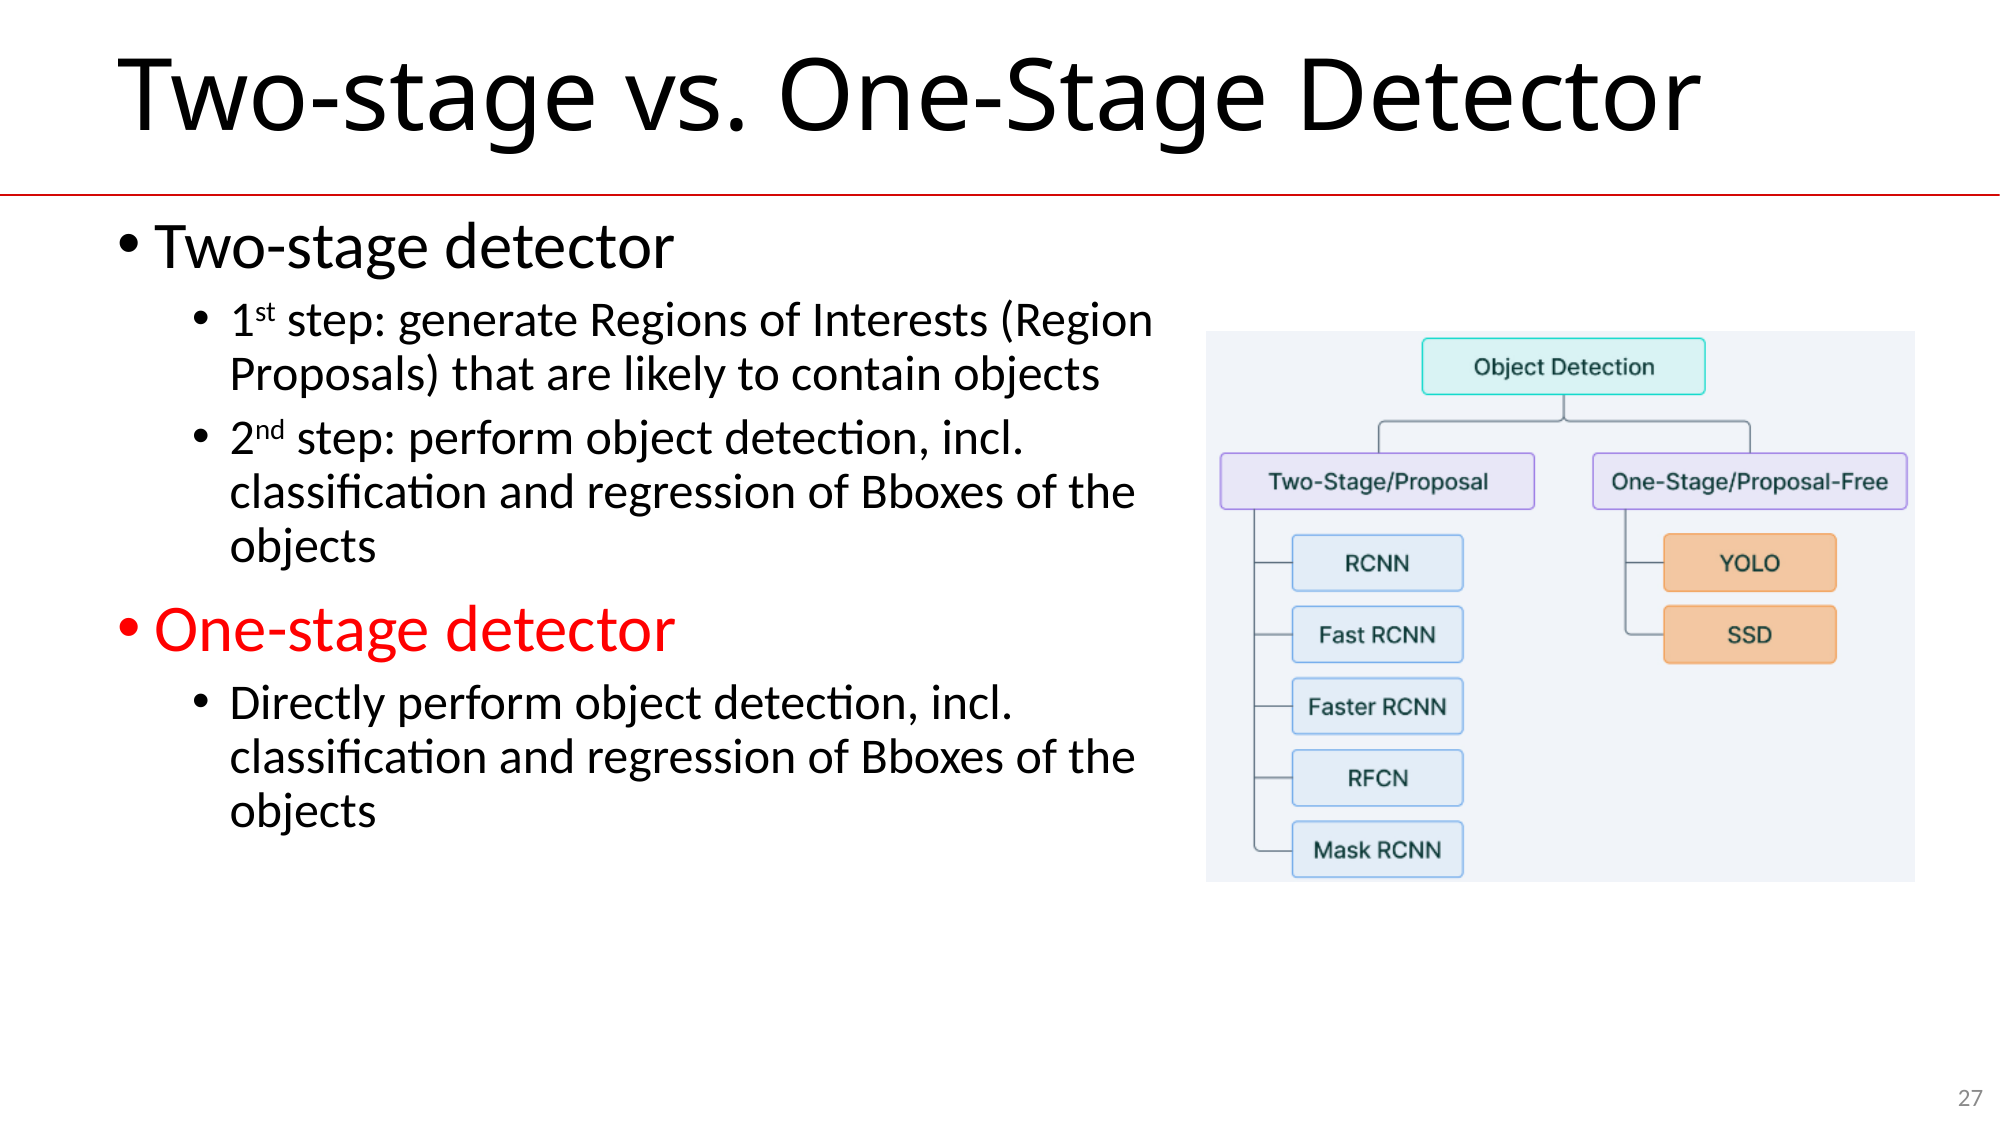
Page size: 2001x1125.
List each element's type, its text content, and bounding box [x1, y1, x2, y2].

picture [1206, 331, 1915, 882]
list Two-stage detector 1st step: generate Regions of Interests (Region Proposals) that are likely to contain objects 2nd step: perform object detection, incl. classification and regression of Bboxes of the objects One-stage detector Directly perform object detection, incl. classification and regression of Bboxes of the objects [102, 203, 1181, 1125]
slide_number 27 [1548, 1066, 1999, 1125]
title Two-stage vs. One-Stage Detector [102, 10, 1899, 186]
